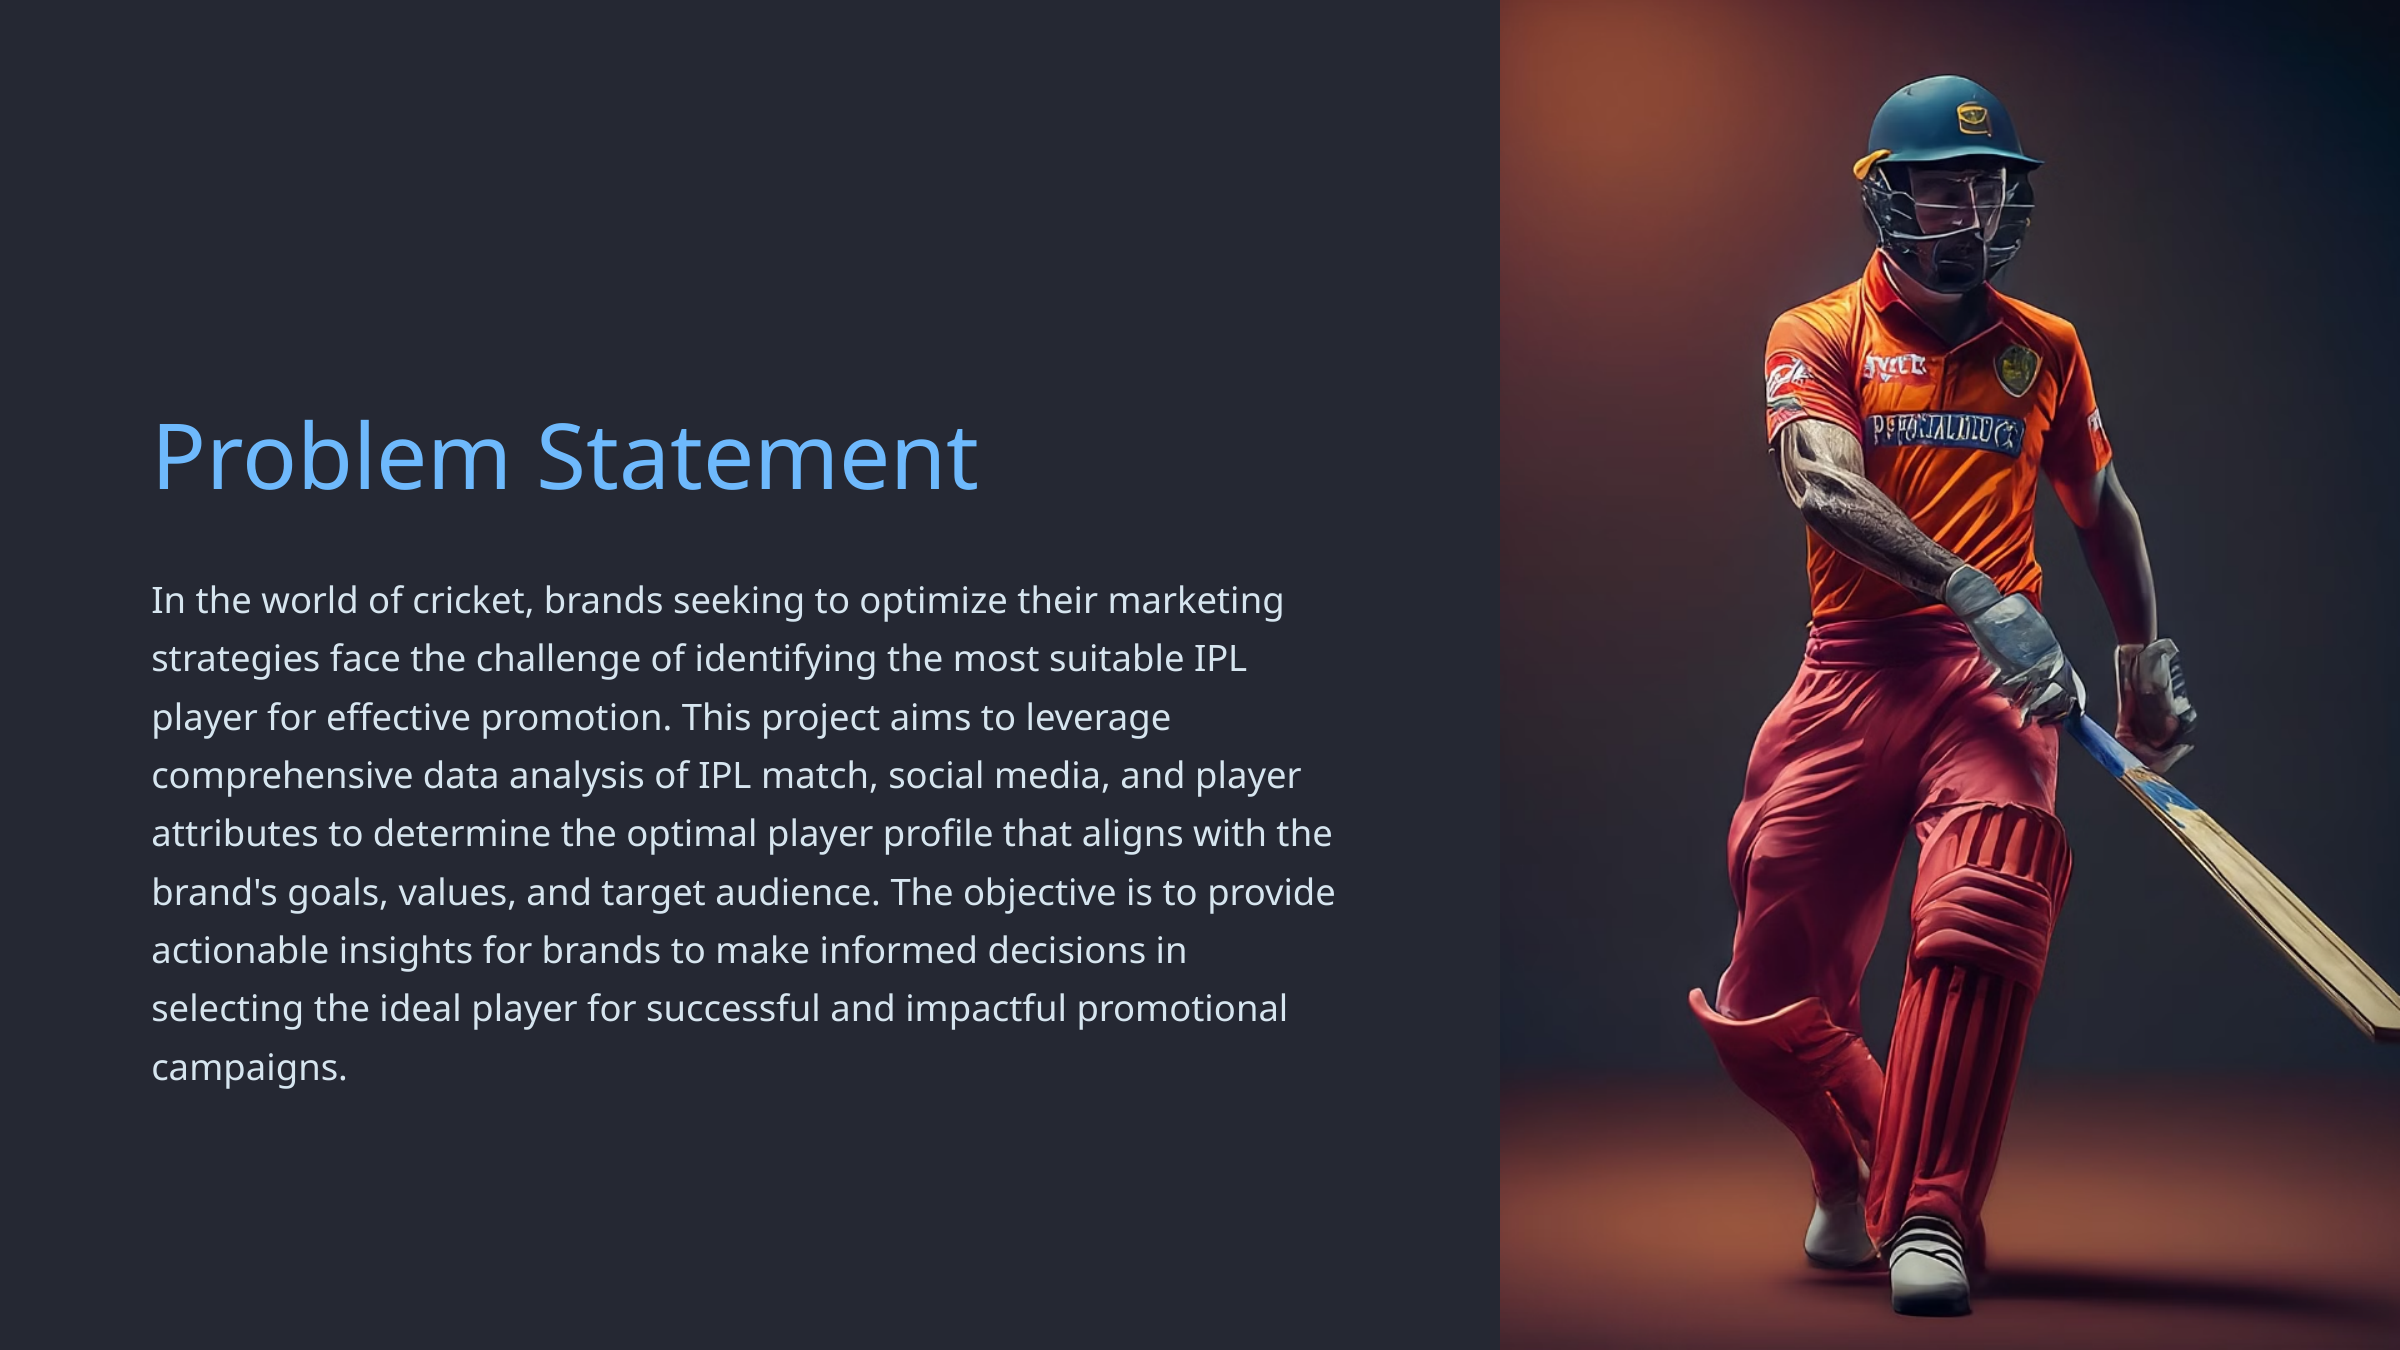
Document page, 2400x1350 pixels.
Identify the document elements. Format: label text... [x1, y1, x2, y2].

text_box In the world of cricket, brands seeking to optimize their marketing strategies face the challenge of identifying the most suitable IPL player for effective promotion. This project aims to leverage comprehensive data analysis of IPL match, social media, and player attributes to determine the optimal player profile that aligns with the brand's goals, values, and target audience. The objective is to provide actionable insights for brands to make informed decisions in selecting the ideal player for successful and impactful promotional campaigns. [136, 555, 1364, 964]
text_box [0, 0, 1499, 1350]
picture [1499, 0, 2400, 1350]
text_box Problem Statement [136, 386, 1048, 501]
